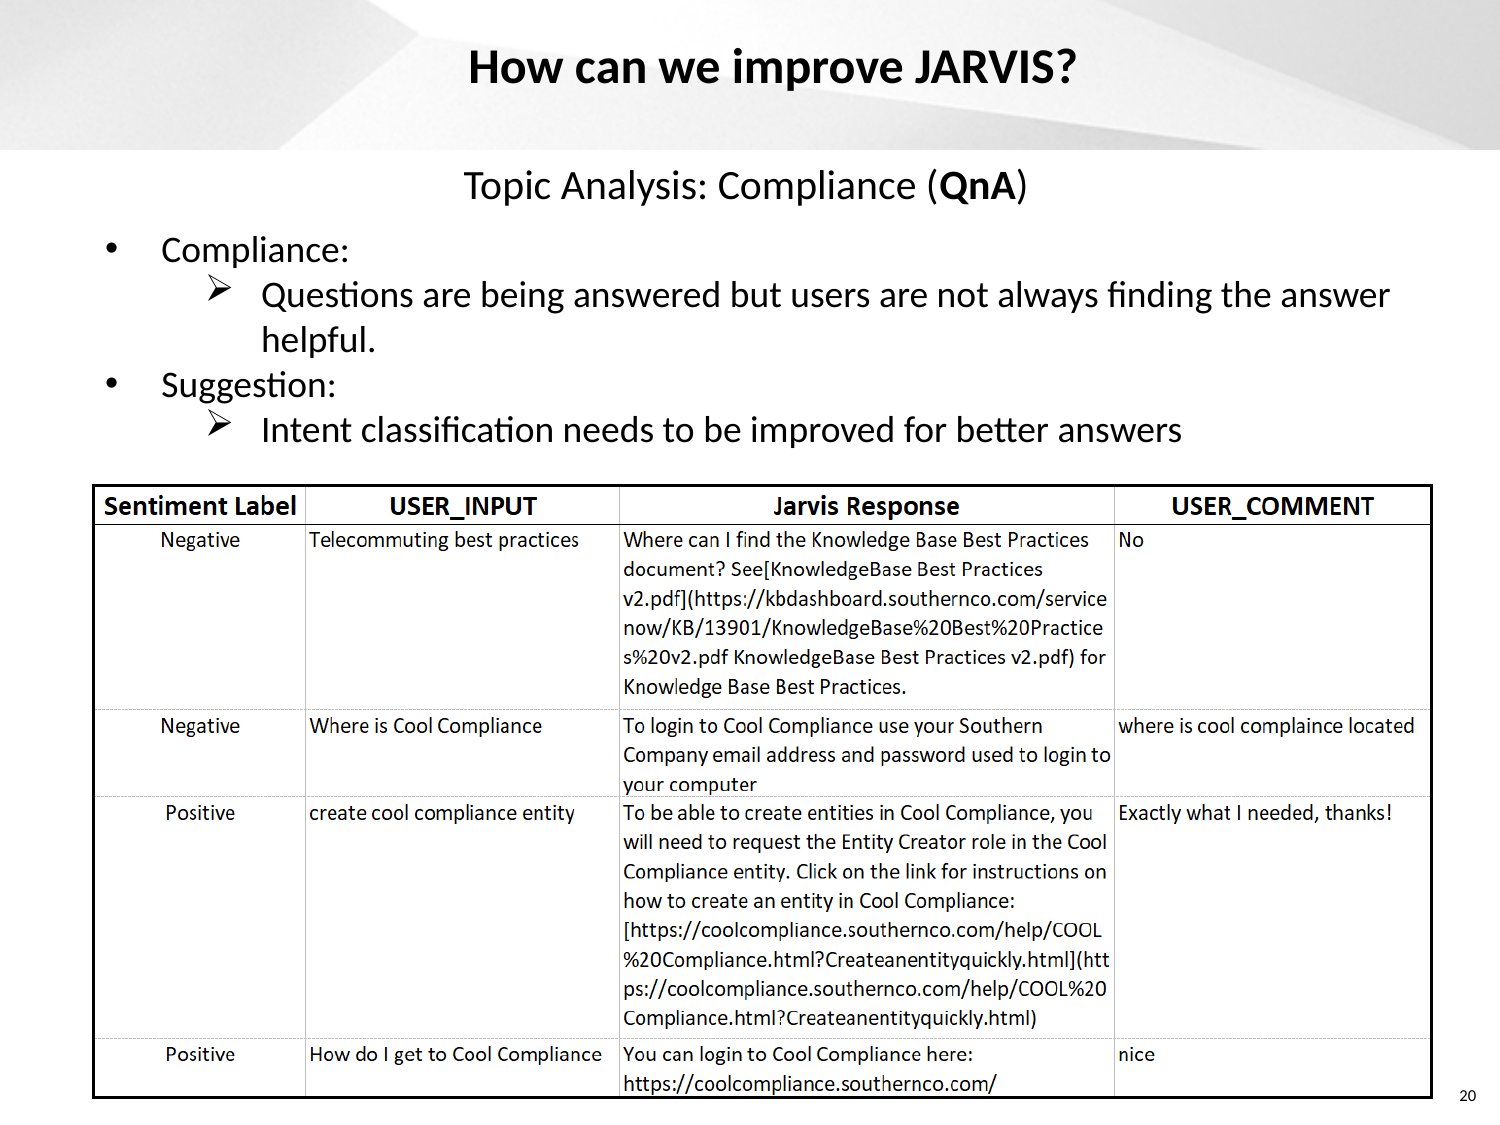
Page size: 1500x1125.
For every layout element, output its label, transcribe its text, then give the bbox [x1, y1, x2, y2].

text_box Compliance: Questions are being answered but users are not always finding the answer helpful. Suggestion: Intent classification needs to be improved for better answers [90, 217, 1443, 458]
picture [0, 0, 1500, 150]
picture [89, 480, 1436, 1100]
text_box Topic Analysis: Compliance (QnA) [69, 150, 1423, 216]
title How can we improve JARVIS? [63, 25, 1437, 114]
